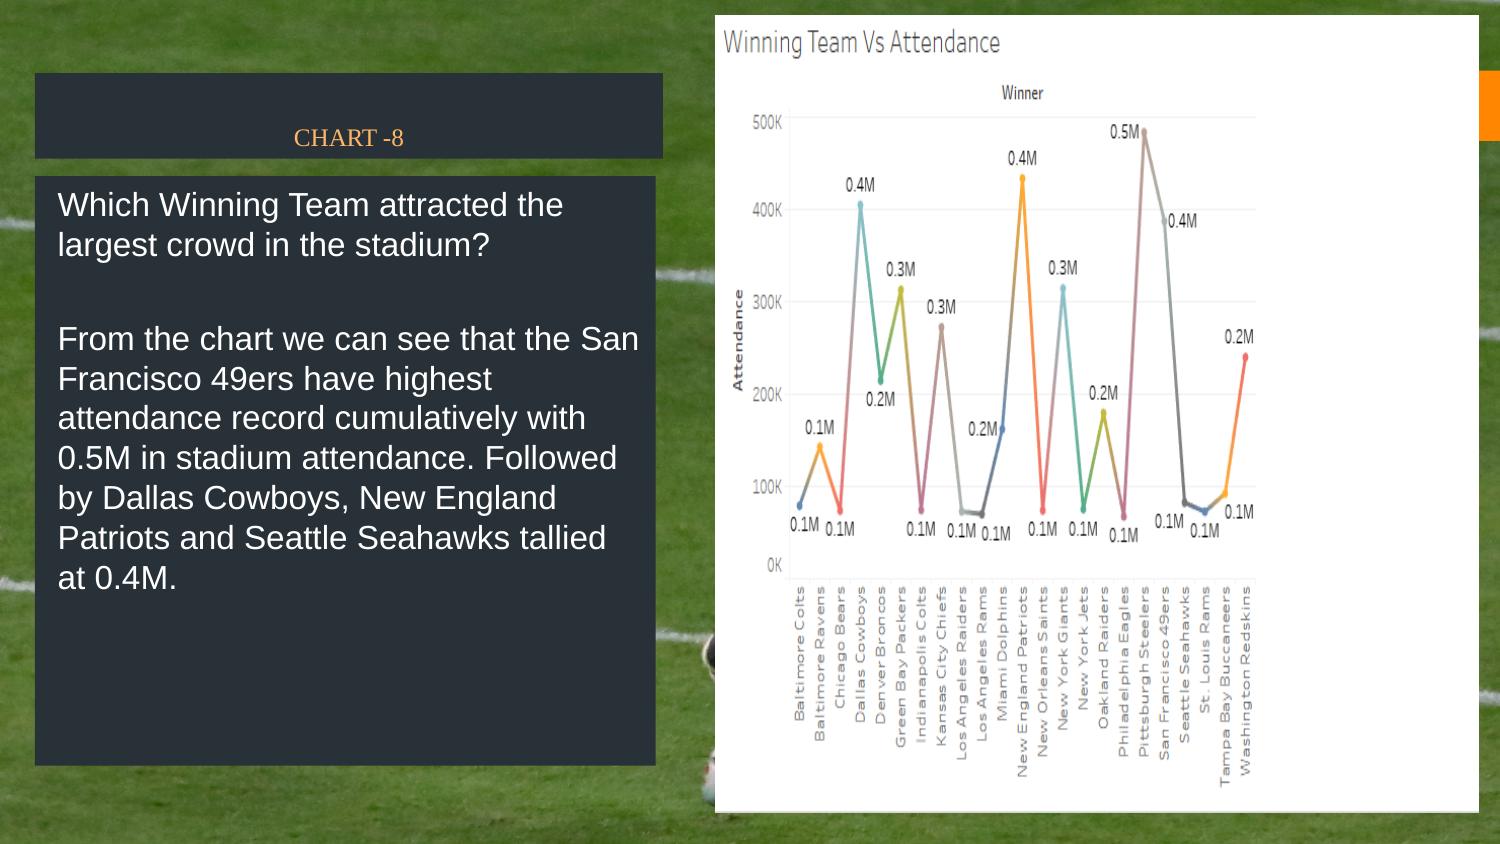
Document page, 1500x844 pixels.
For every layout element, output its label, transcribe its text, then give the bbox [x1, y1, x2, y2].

list Which Winning Team attracted the largest crowd in the stadium? From the chart we can see that the San Francisco 49ers have highest attendance record cumulatively with 0.5M in stadium attendance. Followed by Dallas Cowboys, New England Patriots and Seattle Seahawks tallied at 0.4M. [34, 176, 656, 766]
title CHART -8 [34, 73, 663, 159]
picture [0, 0, 1500, 844]
